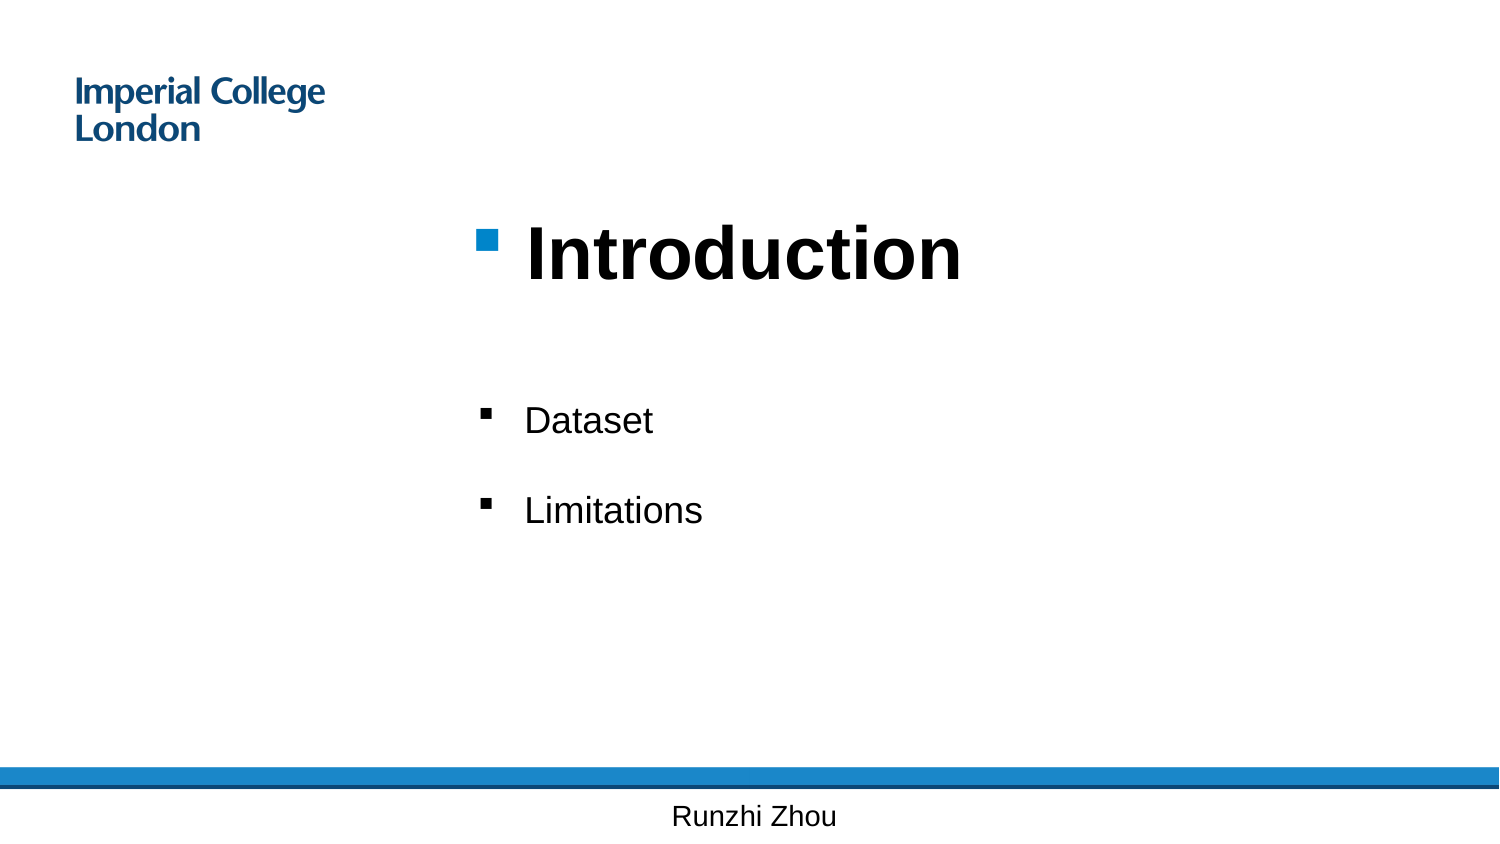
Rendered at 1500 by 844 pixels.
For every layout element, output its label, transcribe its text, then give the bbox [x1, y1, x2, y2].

text_box Dataset Limitations [462, 343, 718, 583]
text_box Runzhi Zhou [61, 797, 1448, 840]
text_box Introduction [236, 204, 1198, 279]
picture [0, 0, 1499, 844]
